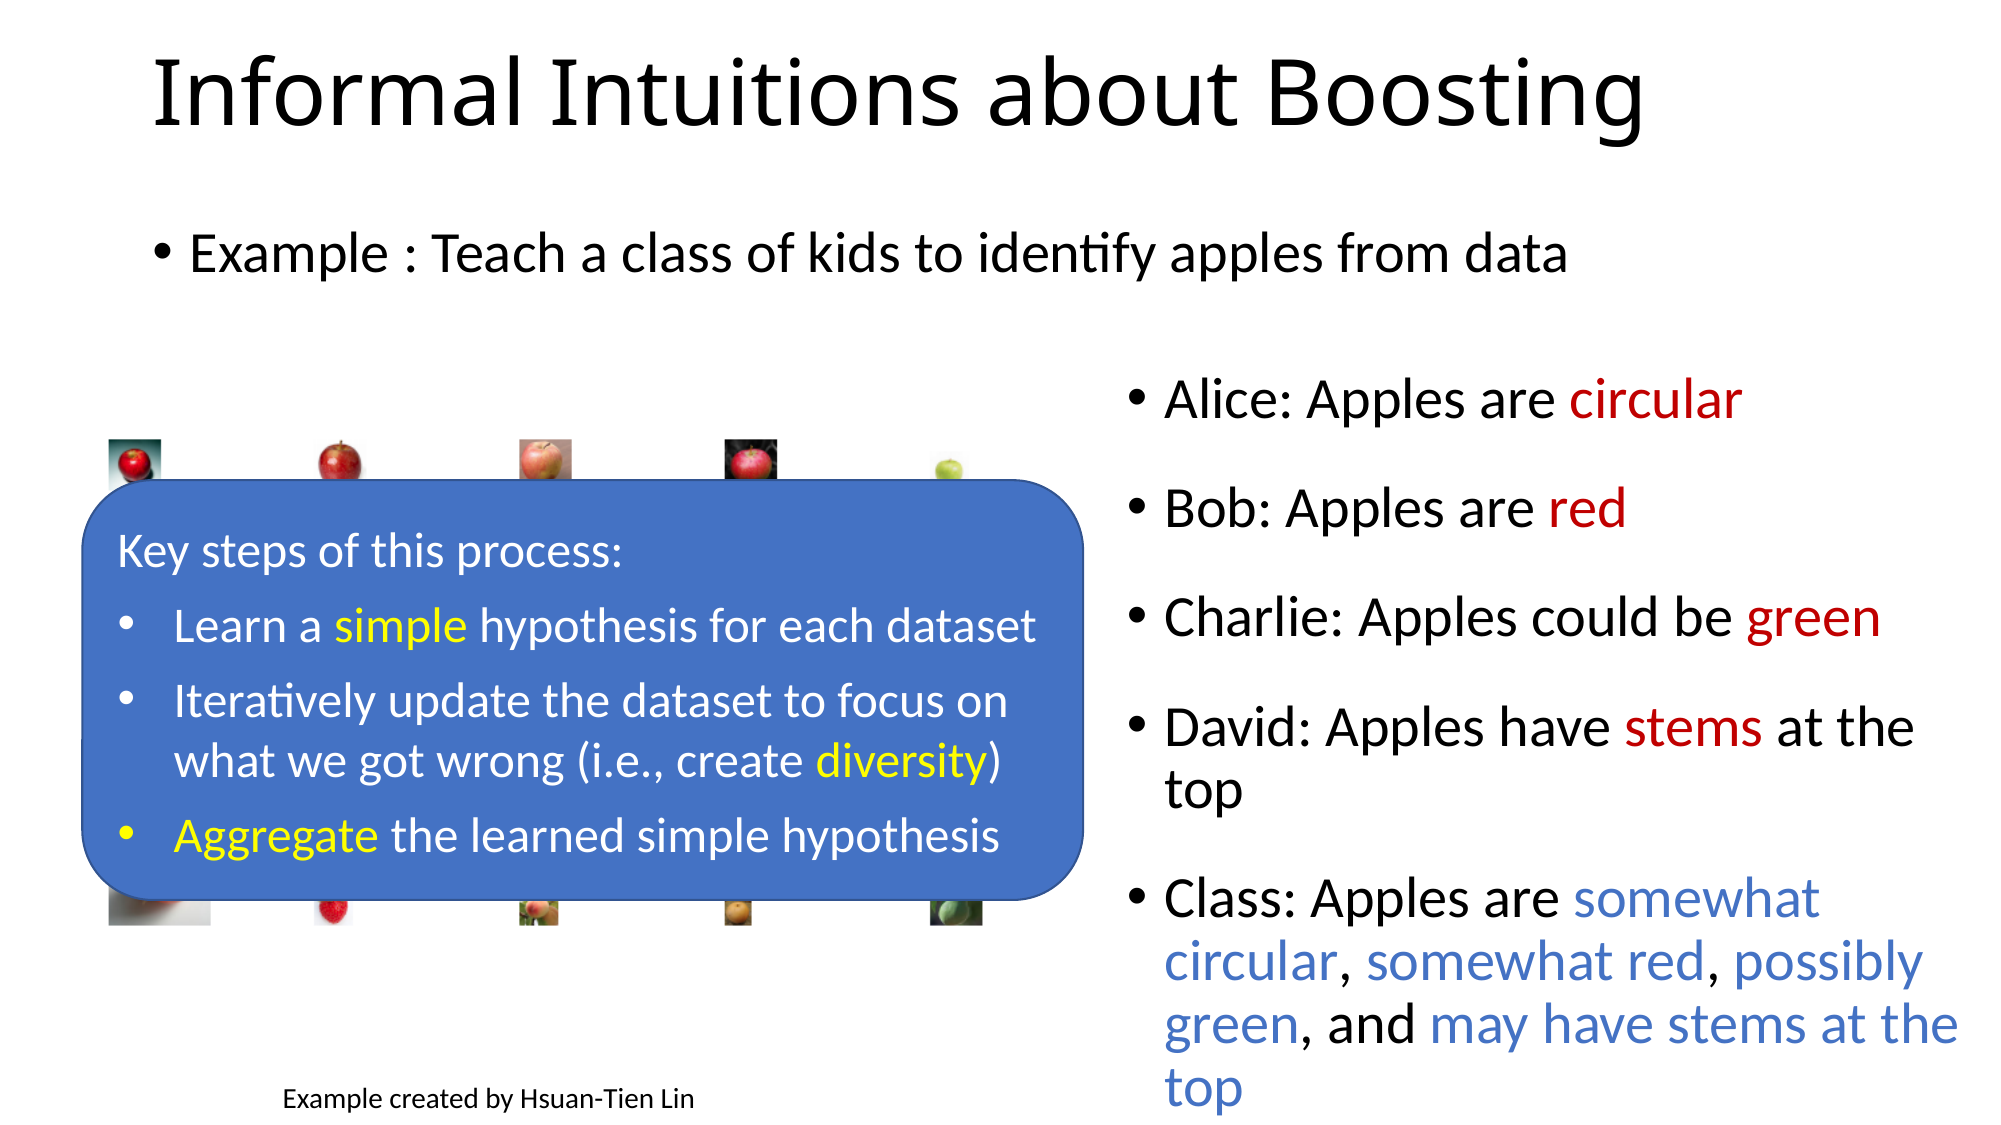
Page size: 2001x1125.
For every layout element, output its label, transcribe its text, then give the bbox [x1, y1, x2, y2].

title Informal Intuitions about Boosting [137, 0, 1863, 205]
text_box Key steps of this process: Learn a simple hypothesis for each dataset Iteratively update the dataset to focus on what we got wrong (i.e., create diversity) Aggregate the learned simple hypothesis [1043, 485, 1085, 895]
picture [82, 418, 1043, 958]
text_box Example created by Hsuan-Tien Lin [267, 1072, 711, 1122]
list Example : Teach a class of kids to identify apples from data [137, 215, 2000, 320]
text_box Alice: Apples are circular Bob: Apples are red Charlie: Apples could be green David: Apples have stems at the top Class: Apples are somewhat circular, somewhat red, possibly green, and may have stems at the top [1111, 361, 1979, 1125]
